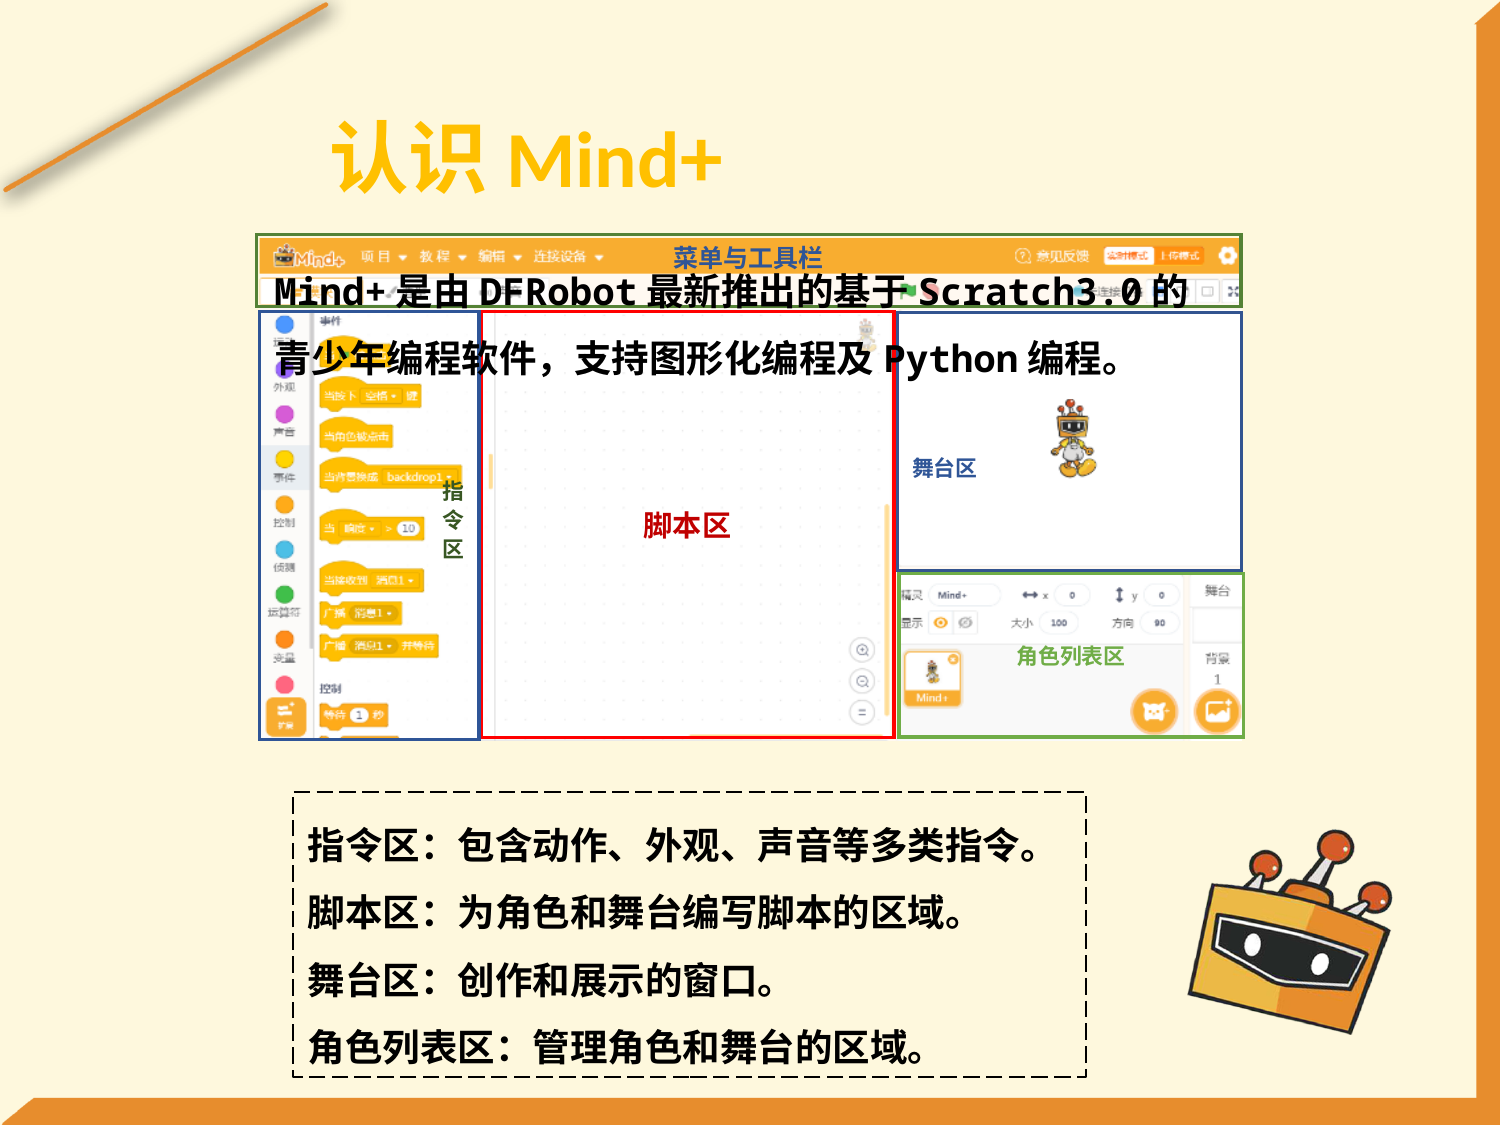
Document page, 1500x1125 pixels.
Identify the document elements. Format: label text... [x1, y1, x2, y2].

list 认识Mind+ [314, 106, 767, 234]
text_box 菜单与工具栏 [255, 234, 1242, 307]
text_box 指令区：包含动作、外观、声音等多类指令。 脚本区：为角色和舞台编写脚本的区域。 舞台区：创作和展示的窗口。 角色列表区：管理角色和舞台的区域。 [292, 791, 1086, 1077]
picture [0, 0, 1500, 1125]
